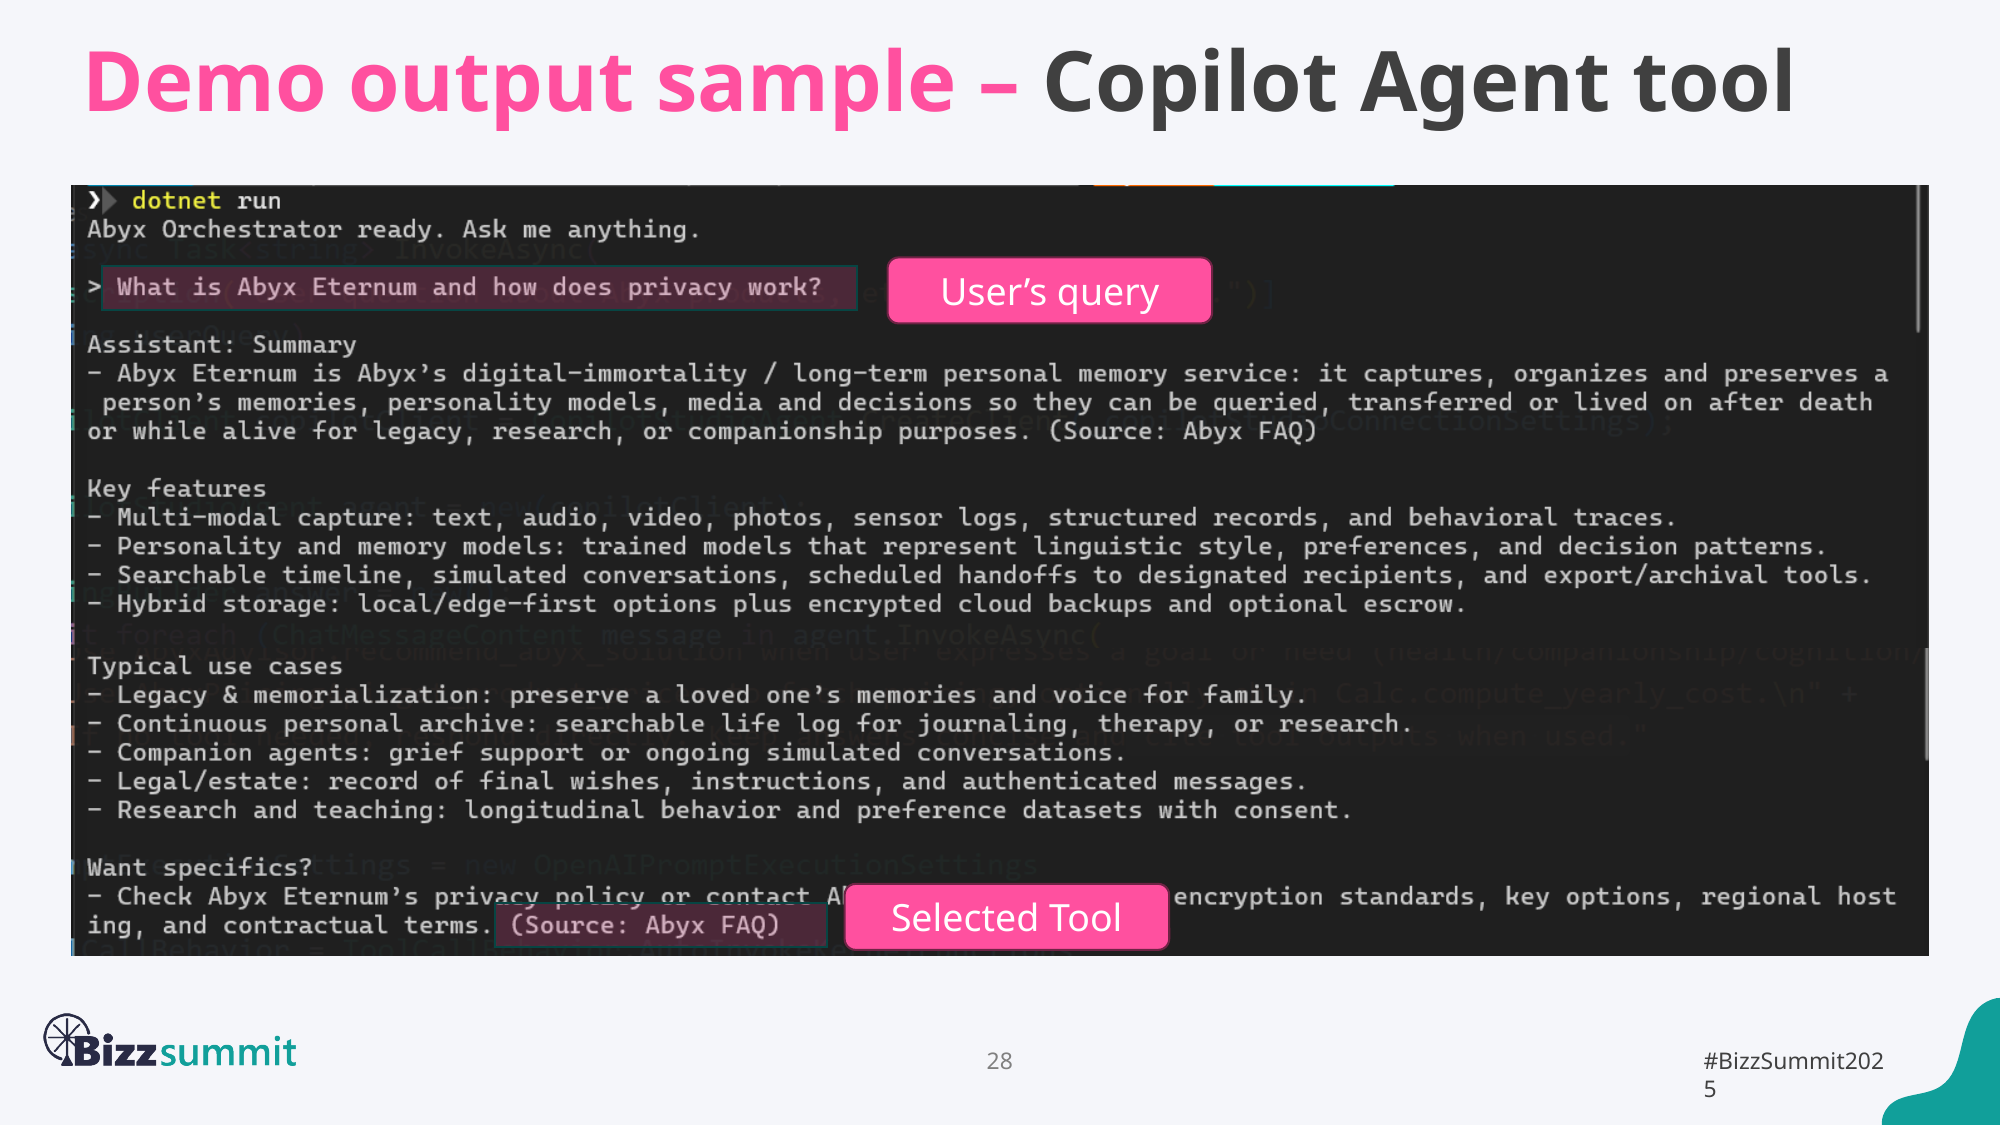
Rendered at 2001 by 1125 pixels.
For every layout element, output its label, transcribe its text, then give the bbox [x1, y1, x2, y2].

text_box Demo output sample – Copilot Agent tool [68, 21, 1929, 136]
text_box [71, 185, 1929, 956]
picture [43, 1013, 296, 1066]
